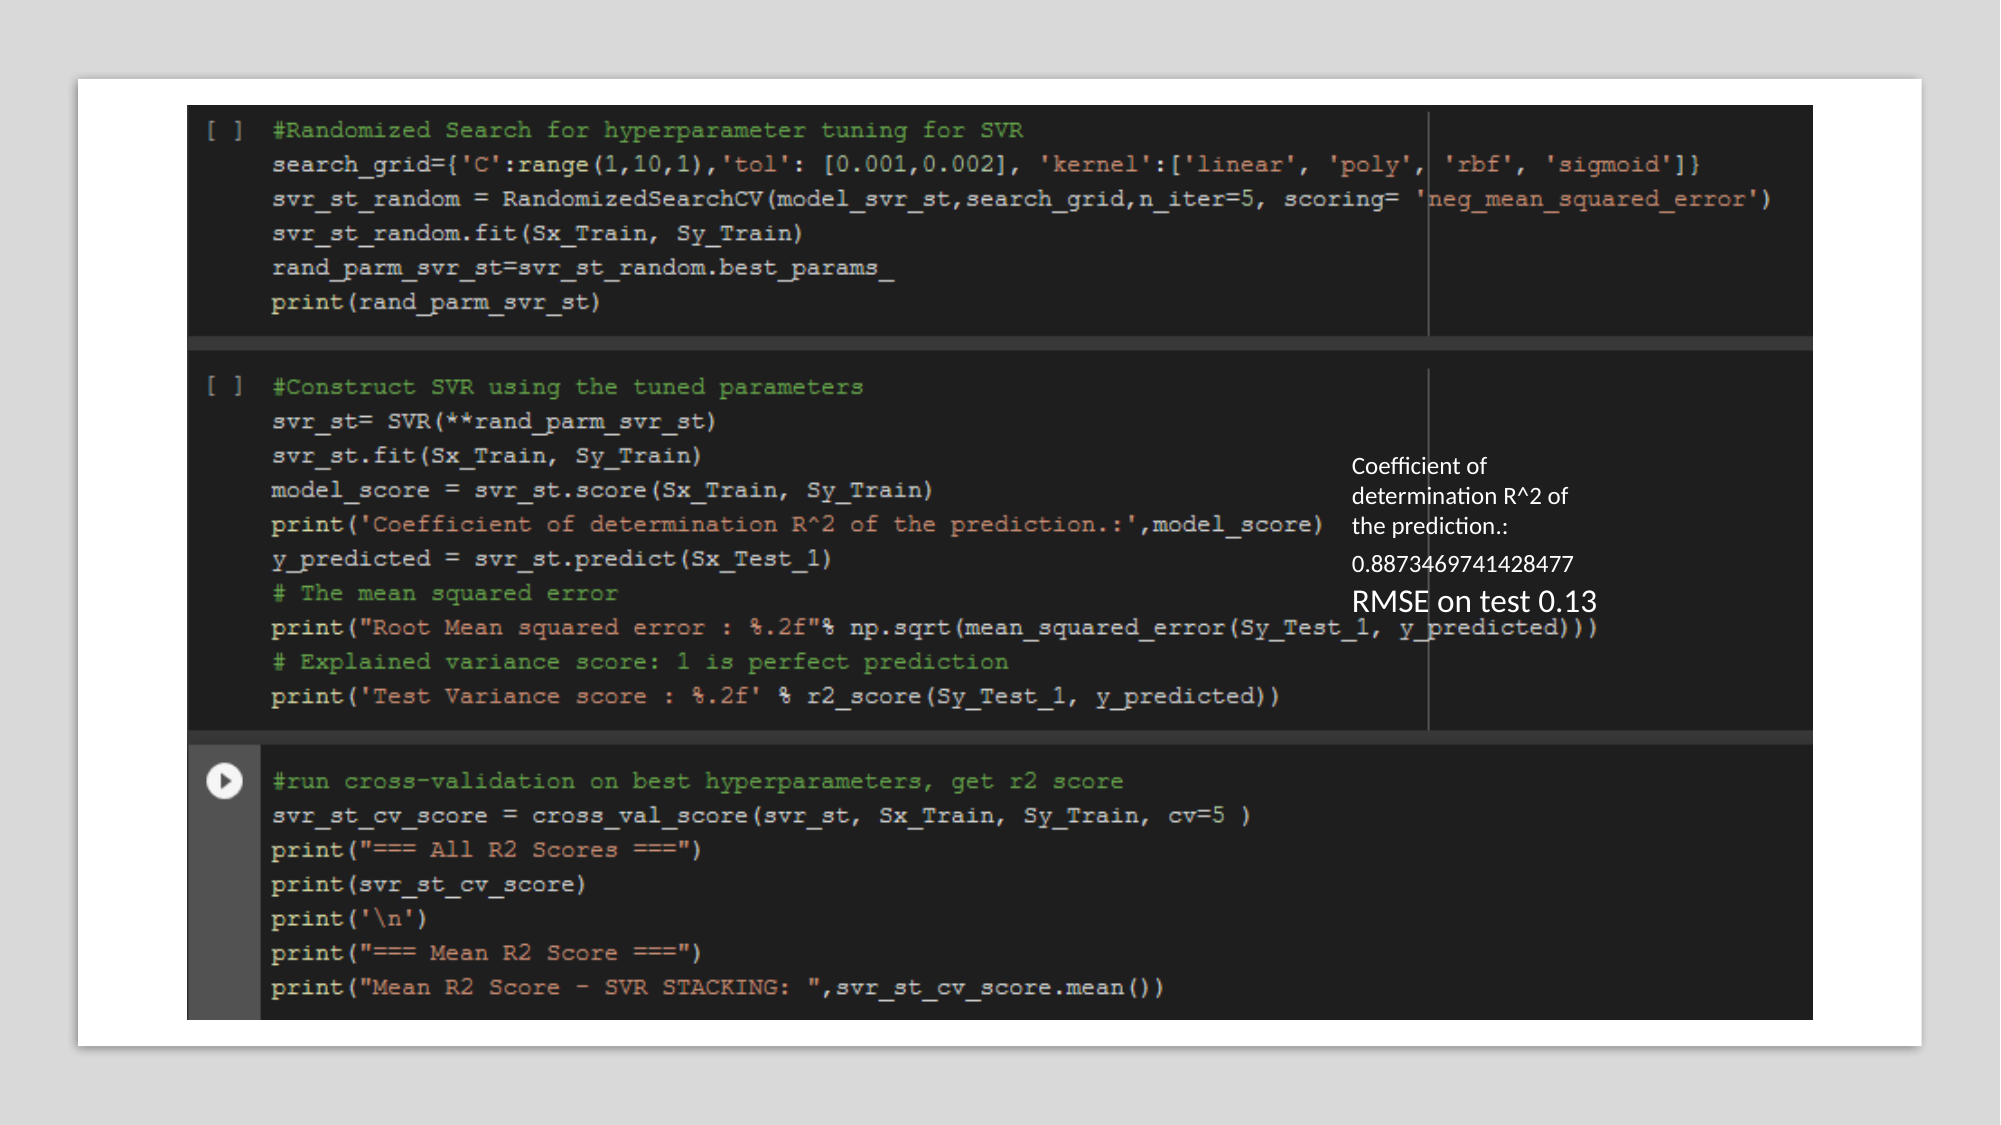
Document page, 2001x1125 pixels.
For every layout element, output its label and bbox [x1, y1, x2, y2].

text_box [0, 0, 2000, 1125]
list [187, 104, 1813, 1020]
text_box [76, 77, 1924, 1048]
